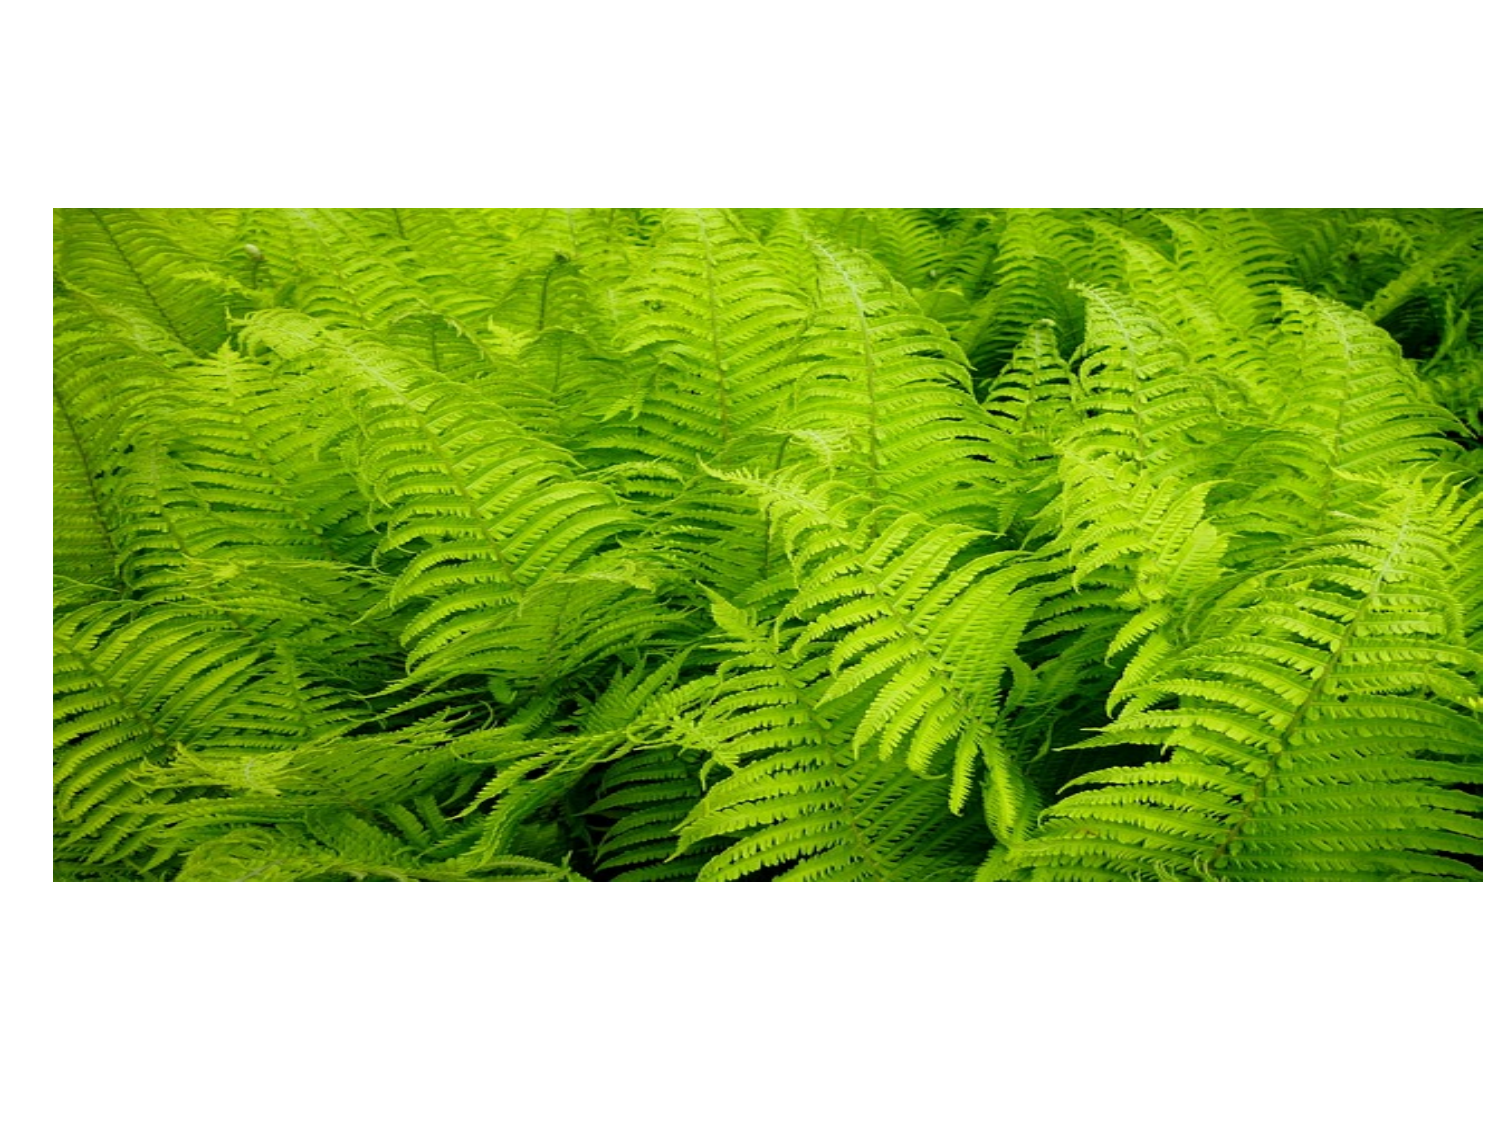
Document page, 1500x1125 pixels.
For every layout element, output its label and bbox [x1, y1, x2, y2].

picture [52, 207, 1483, 882]
